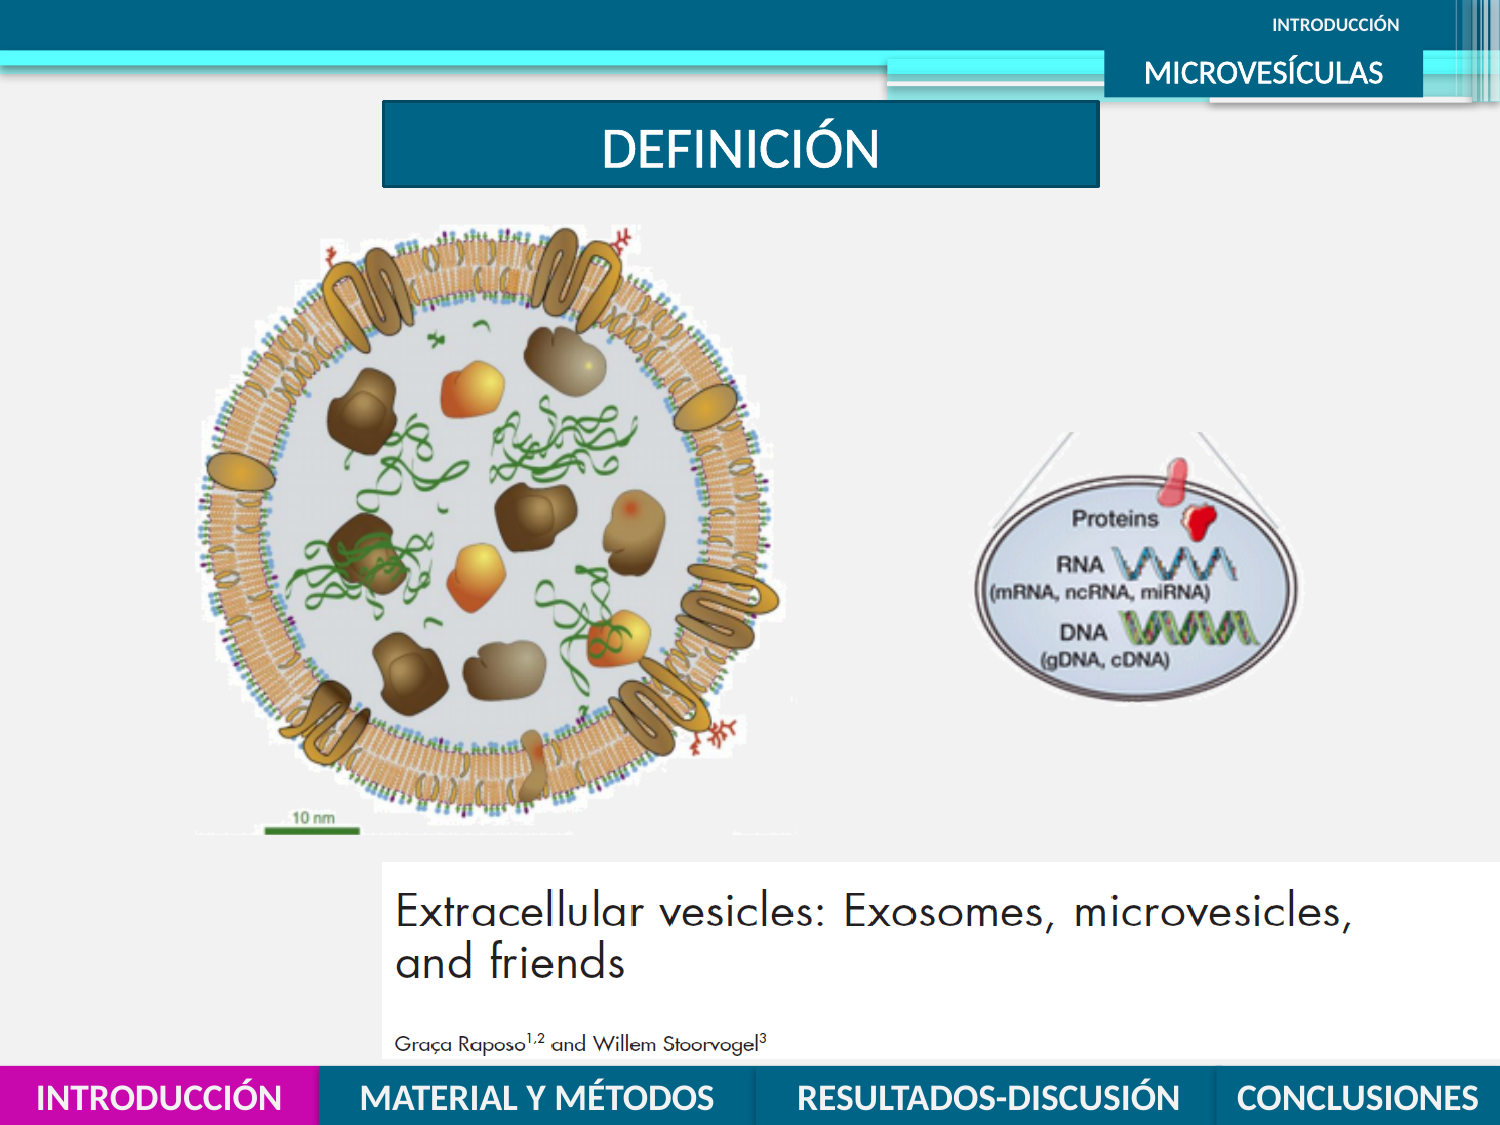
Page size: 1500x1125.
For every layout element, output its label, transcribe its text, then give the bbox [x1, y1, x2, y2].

text_box MICROVESÍCULAS [1103, 41, 1425, 99]
text_box DEFINICIÓN [382, 100, 1100, 188]
picture [194, 219, 798, 835]
text_box RESULTADOS-DISCUSIÓN [755, 1069, 1212, 1125]
text_box MATERIAL Y MÉTODOS [318, 1065, 751, 1125]
text_box CONCLUSIONES [1216, 1068, 1500, 1125]
picture [938, 432, 1423, 717]
picture [381, 862, 1500, 1059]
title INTRODUCCIÓN [64, 4, 1416, 43]
text_box INTRODUCCIÓN [0, 1065, 318, 1125]
